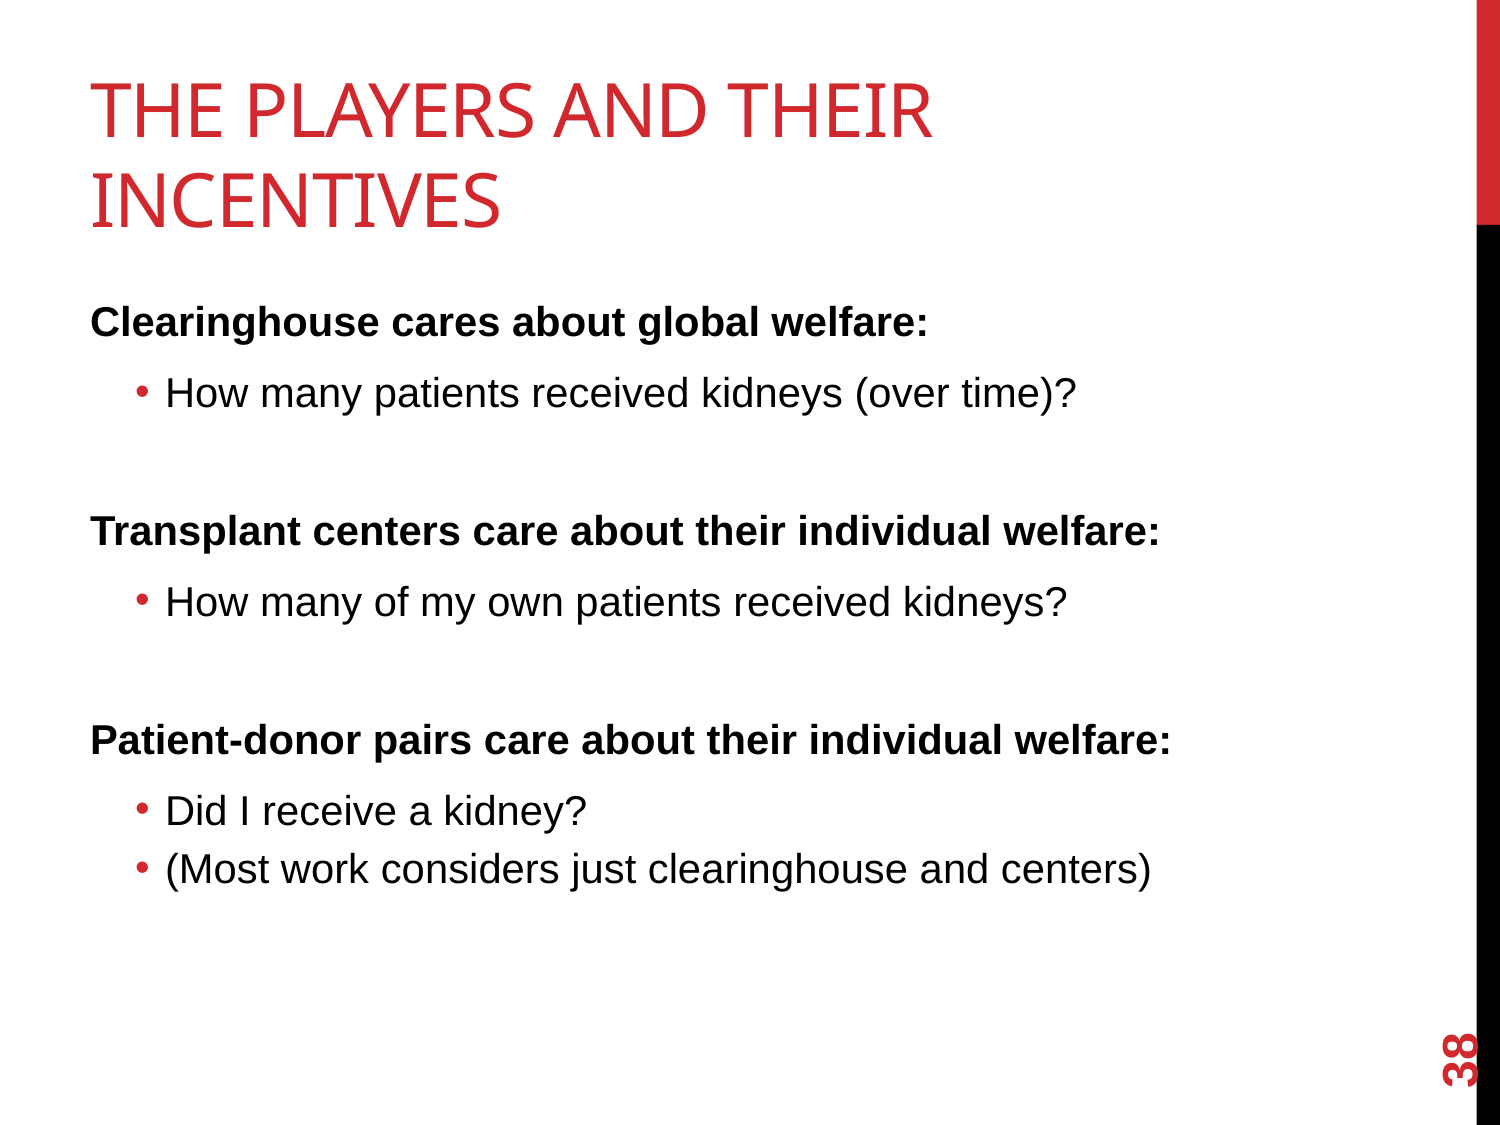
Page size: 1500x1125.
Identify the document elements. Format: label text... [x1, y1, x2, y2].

title The players and their incentives [75, 25, 1025, 250]
slide_number 38 [1427, 887, 1488, 1104]
list Clearinghouse cares about global welfare: How many patients received kidneys (over time)? Transplant centers care about their individual welfare: How many of my own patients received kidneys? Patient-donor pairs care about their individual welfare: Did I receive a kidney? (Most work considers just clearinghouse and centers) [75, 287, 1325, 1005]
